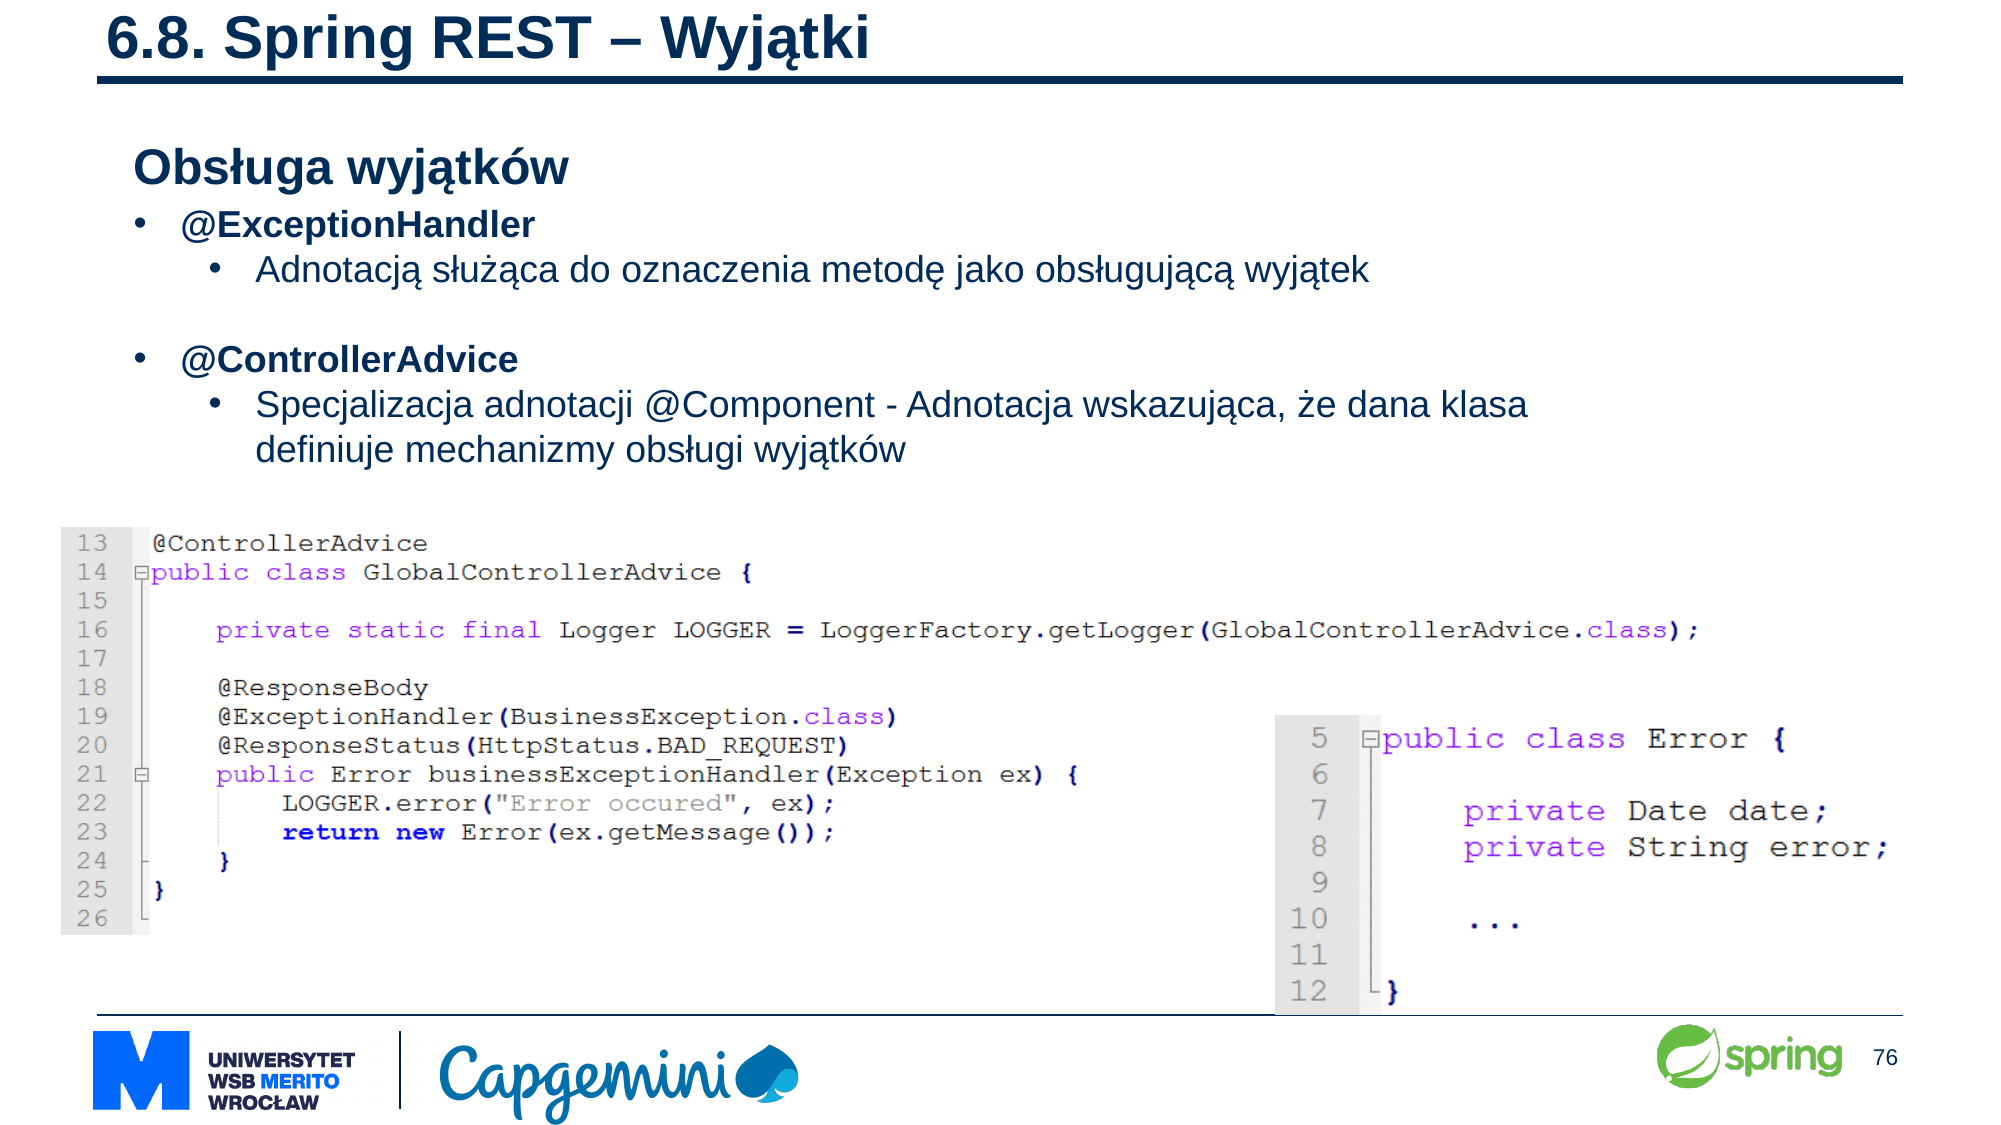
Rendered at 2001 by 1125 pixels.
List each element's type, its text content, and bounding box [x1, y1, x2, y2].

text_box Obsługa wyjątków [118, 127, 1119, 192]
text_box @ExceptionHandler Adnotacją służąca do oznaczenia metodę jako obsługującą wyjątek @ControllerAdvice Specjalizacja adnotacji @Component - Adnotacja wskazująca, że dana klasa definiuje mechanizmy obsługi wyjątków [118, 192, 1575, 478]
picture [61, 526, 1954, 1107]
slide_number 76 [1852, 1042, 1899, 1071]
picture [93, 1030, 399, 1110]
title 6.8. Spring REST – Wyjątki [105, 6, 1822, 80]
picture [401, 962, 813, 1125]
